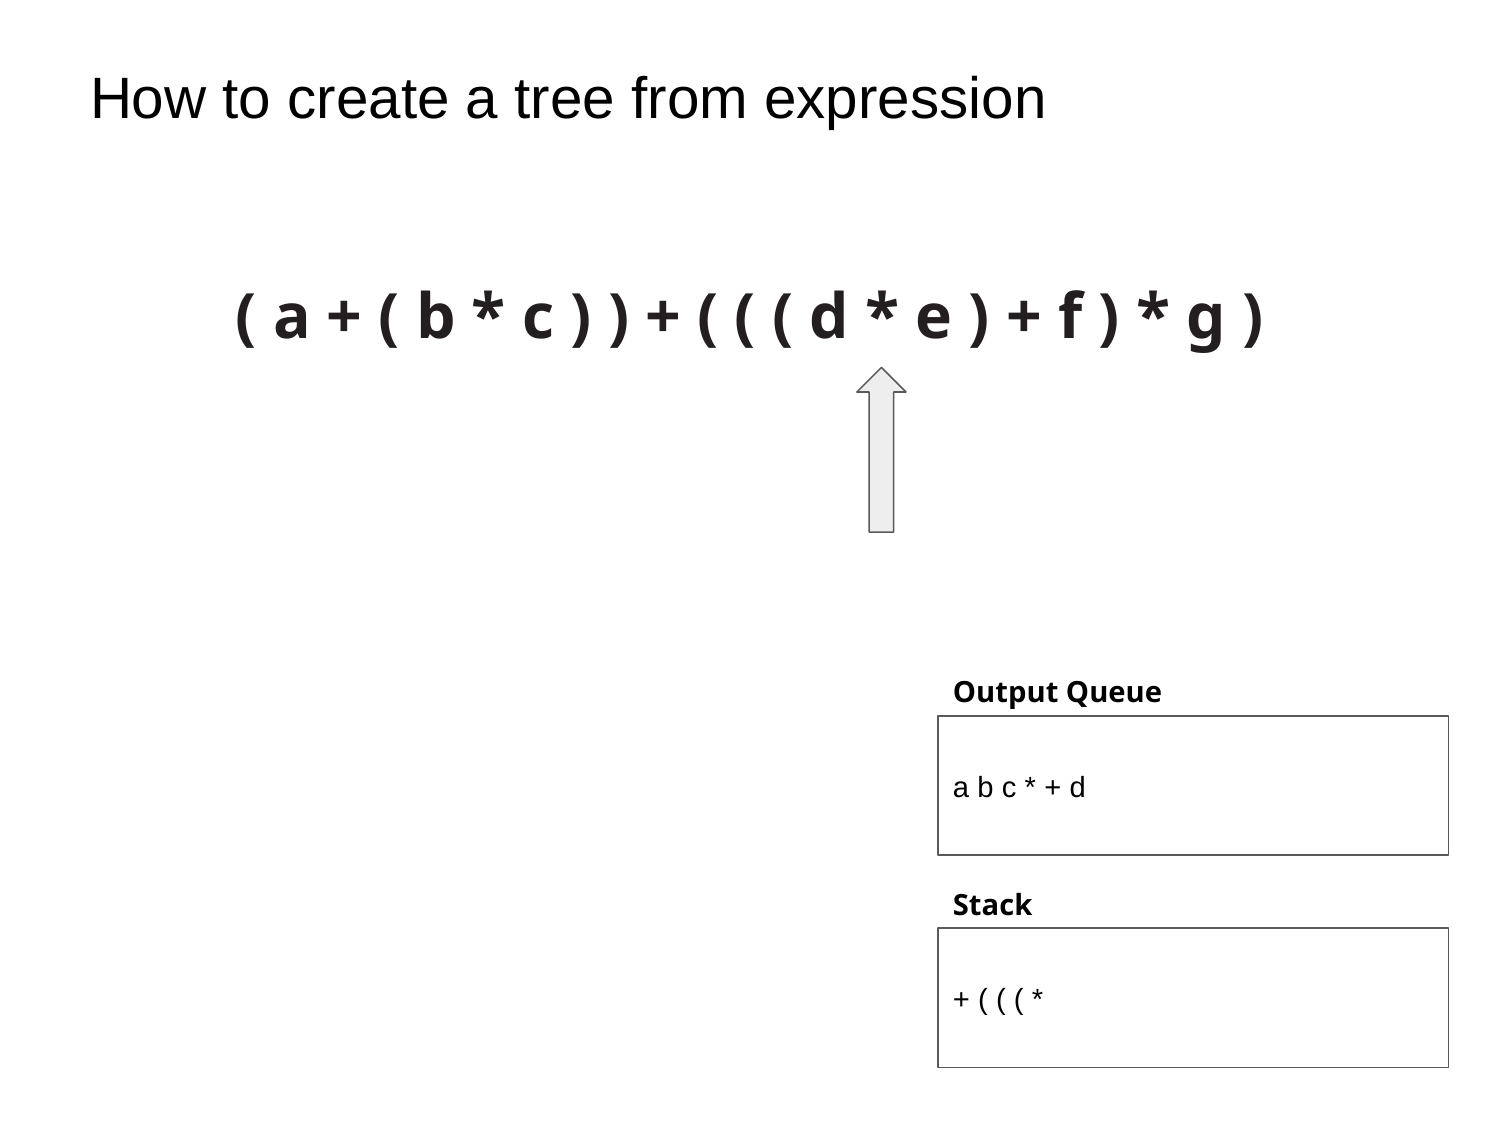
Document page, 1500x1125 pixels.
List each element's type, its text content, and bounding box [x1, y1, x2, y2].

title How to create a tree from expression [75, 45, 1462, 185]
text_box a b c * + d [937, 715, 1449, 856]
text_box ( a + ( b * c ) ) + ( ( ( d * e ) + f ) * g ) [183, 258, 1317, 368]
text_box + ( ( ( * [937, 928, 1449, 1068]
text_box Stack [937, 879, 1381, 929]
text_box Output Queue [937, 666, 1381, 716]
text_box [856, 367, 906, 533]
